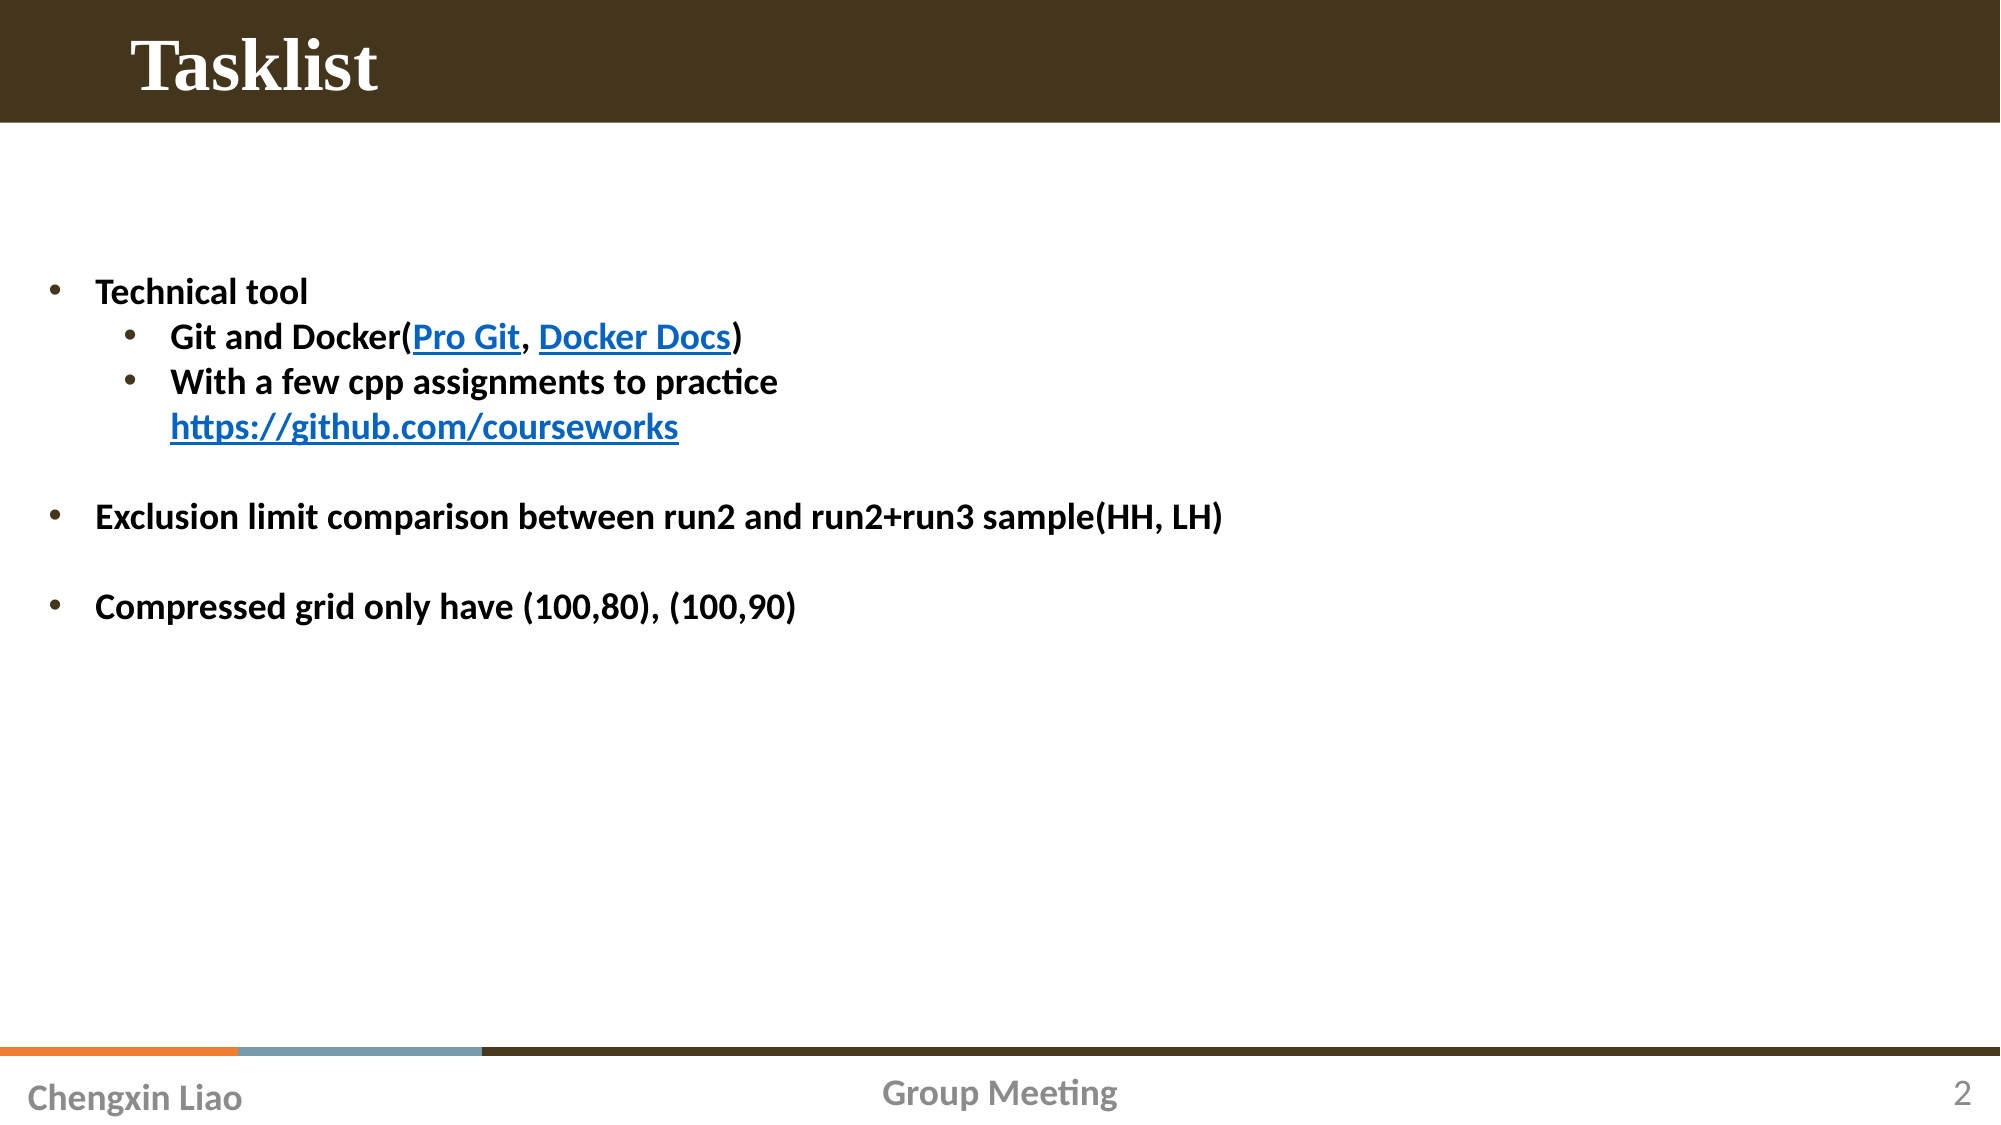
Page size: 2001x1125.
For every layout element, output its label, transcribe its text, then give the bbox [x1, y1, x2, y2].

text_box Technical tool Git and Docker(Pro Git, Docker Docs) With a few cpp assignments to practice https://github.com/courseworks Exclusion limit comparison between run2 and run2+run3 sample(HH, LH) Compressed grid only have (100,80), (100,90) [33, 214, 1967, 635]
footer Group Meeting [662, 1060, 1338, 1121]
list Tasklist [115, 17, 1598, 105]
slide_number Chengxin Liao [12, 1065, 463, 1125]
slide_number 2 [1537, 1060, 1988, 1121]
